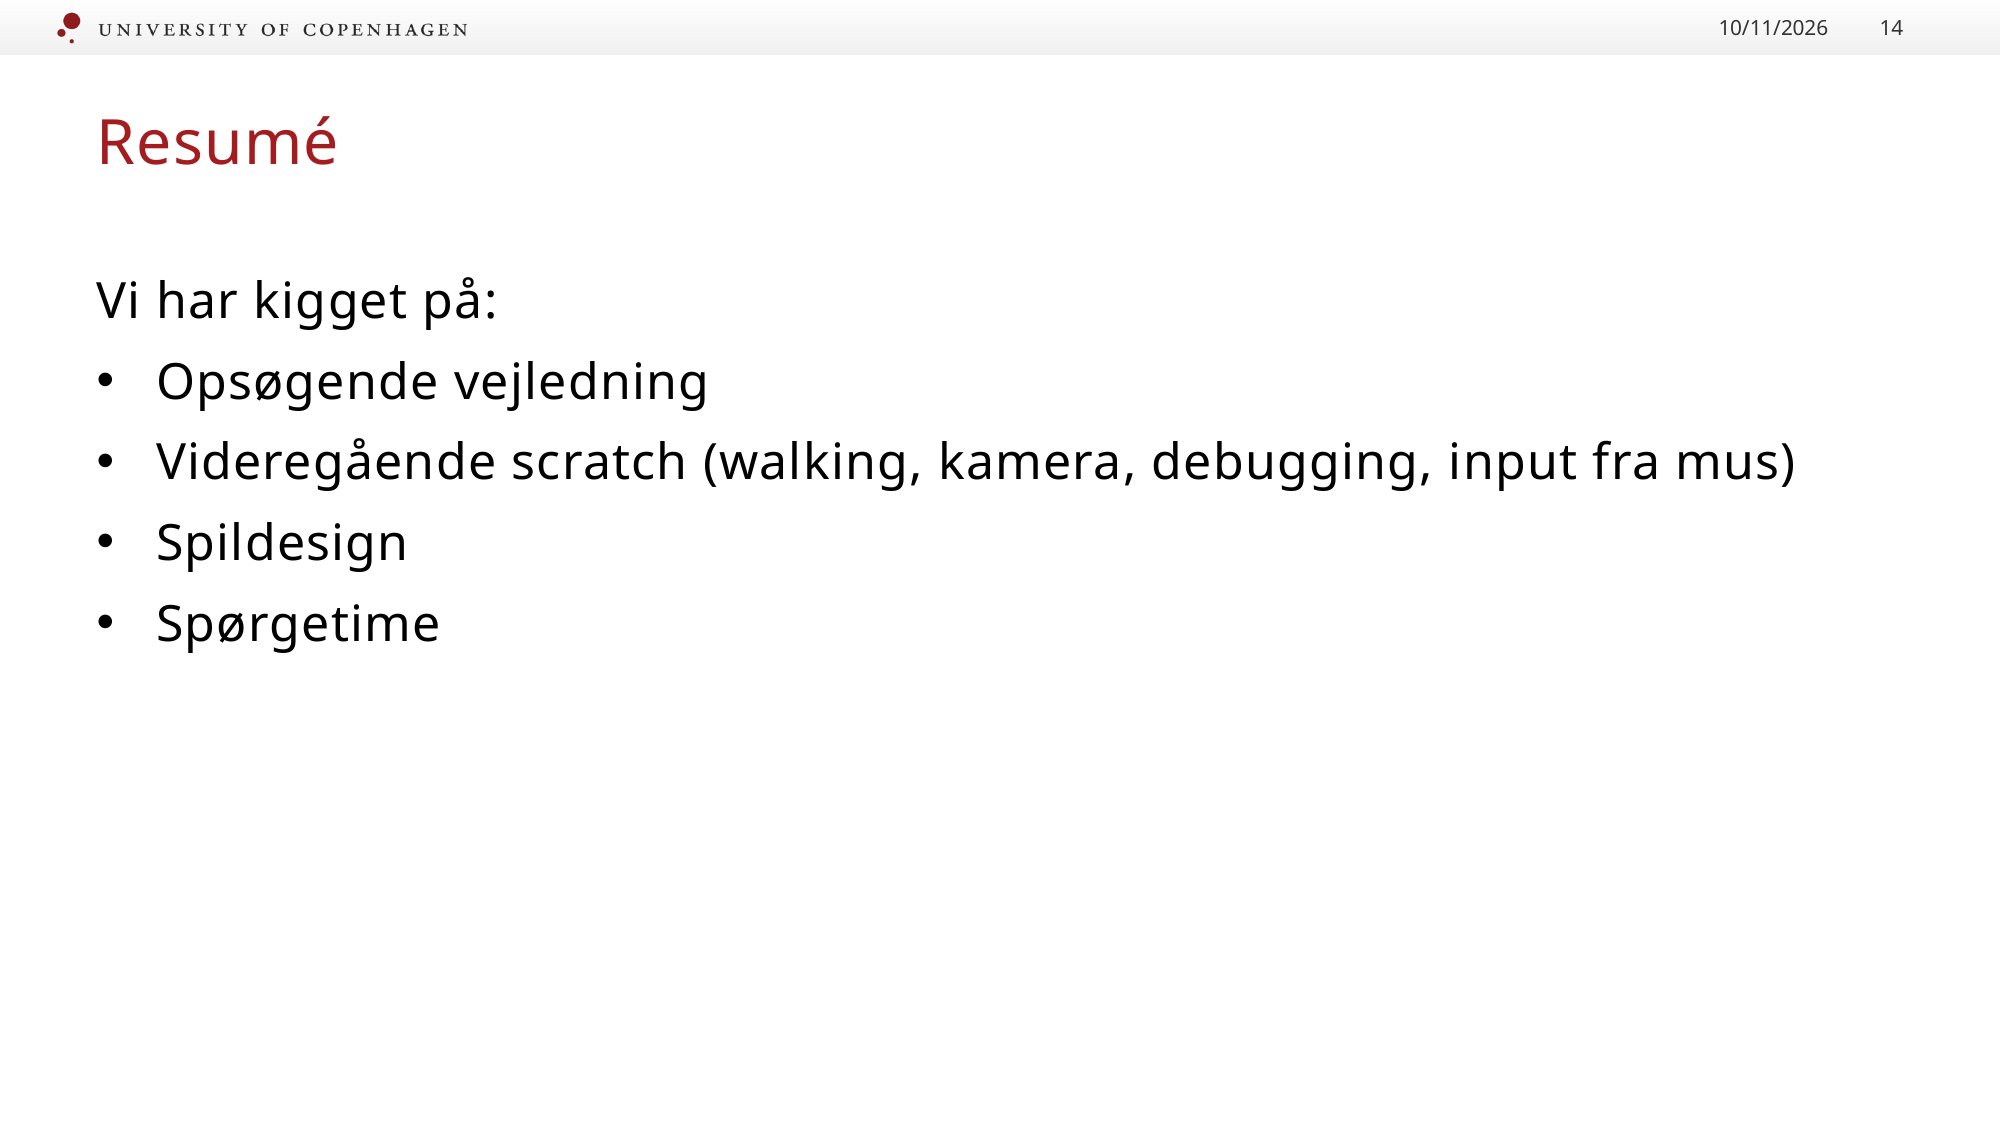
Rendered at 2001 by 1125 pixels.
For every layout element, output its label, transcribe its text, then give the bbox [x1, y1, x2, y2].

title Resumé [96, 101, 1904, 244]
picture [92, 15, 475, 42]
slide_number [1694, 14, 1829, 43]
slide_number 14 [1840, 14, 1904, 43]
list Vi har kigget på: Opsøgende vejledning Videregående scratch (walking, kamera, debugging, input fra mus) Spildesign Spørgetime [96, 268, 1865, 1036]
